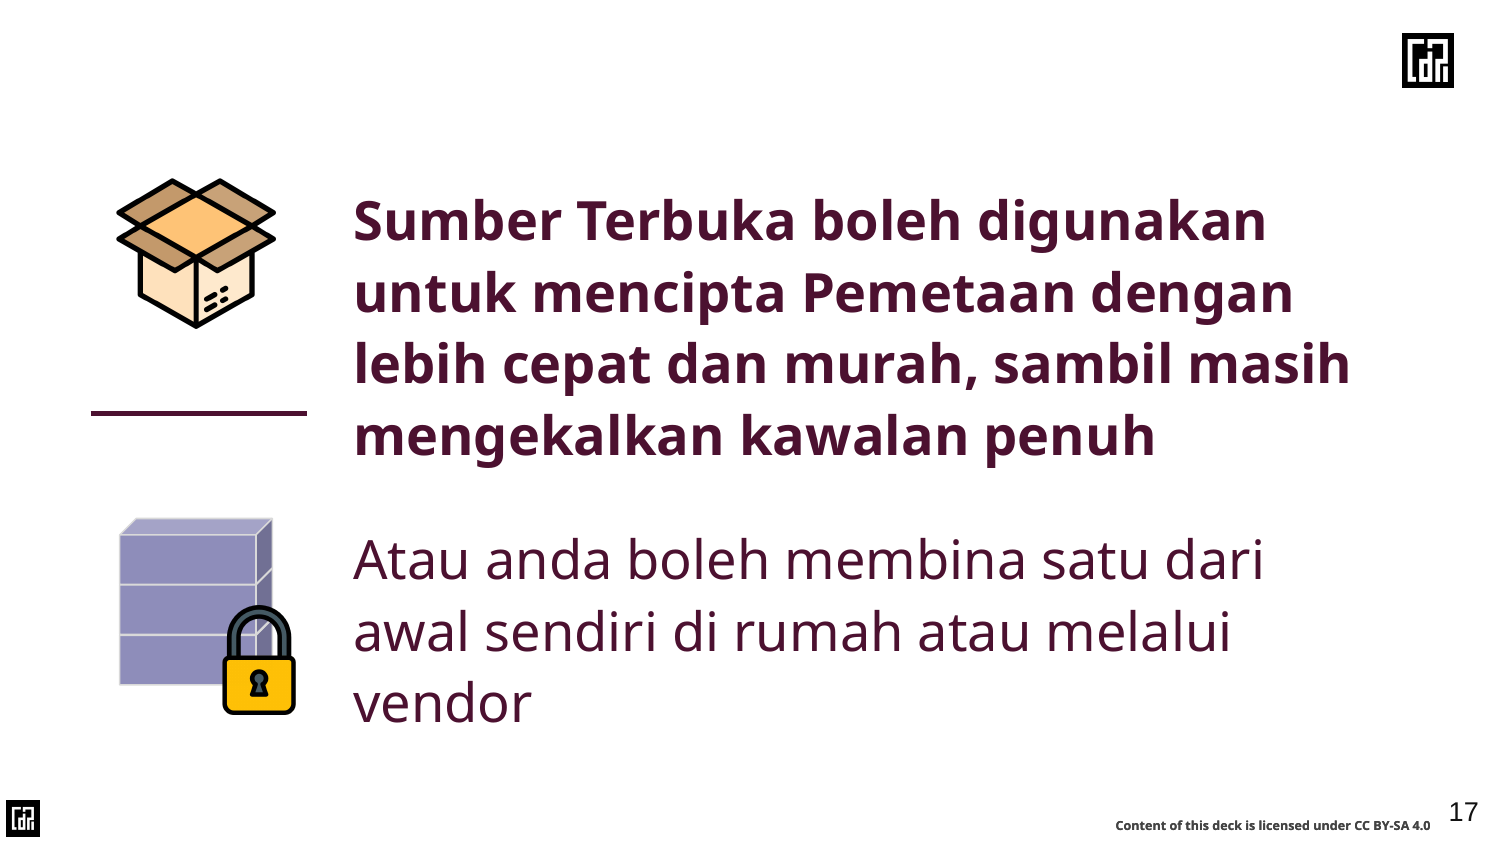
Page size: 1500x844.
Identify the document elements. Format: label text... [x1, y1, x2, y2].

text_box Atau anda boleh membina satu dari awal sendiri di rumah atau melalui vendor [353, 518, 1334, 734]
text_box Sumber Terbuka boleh digunakan untuk mencipta Pemetaan dengan lebih cepat dan murah, sambil masih mengekalkan kawalan penuh [353, 180, 1381, 467]
text_box [119, 518, 273, 567]
picture [6, 800, 40, 837]
picture [111, 164, 281, 334]
slide_number ‹#› [1403, 779, 1494, 844]
picture [1402, 33, 1455, 89]
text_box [119, 568, 273, 686]
picture [204, 605, 314, 716]
